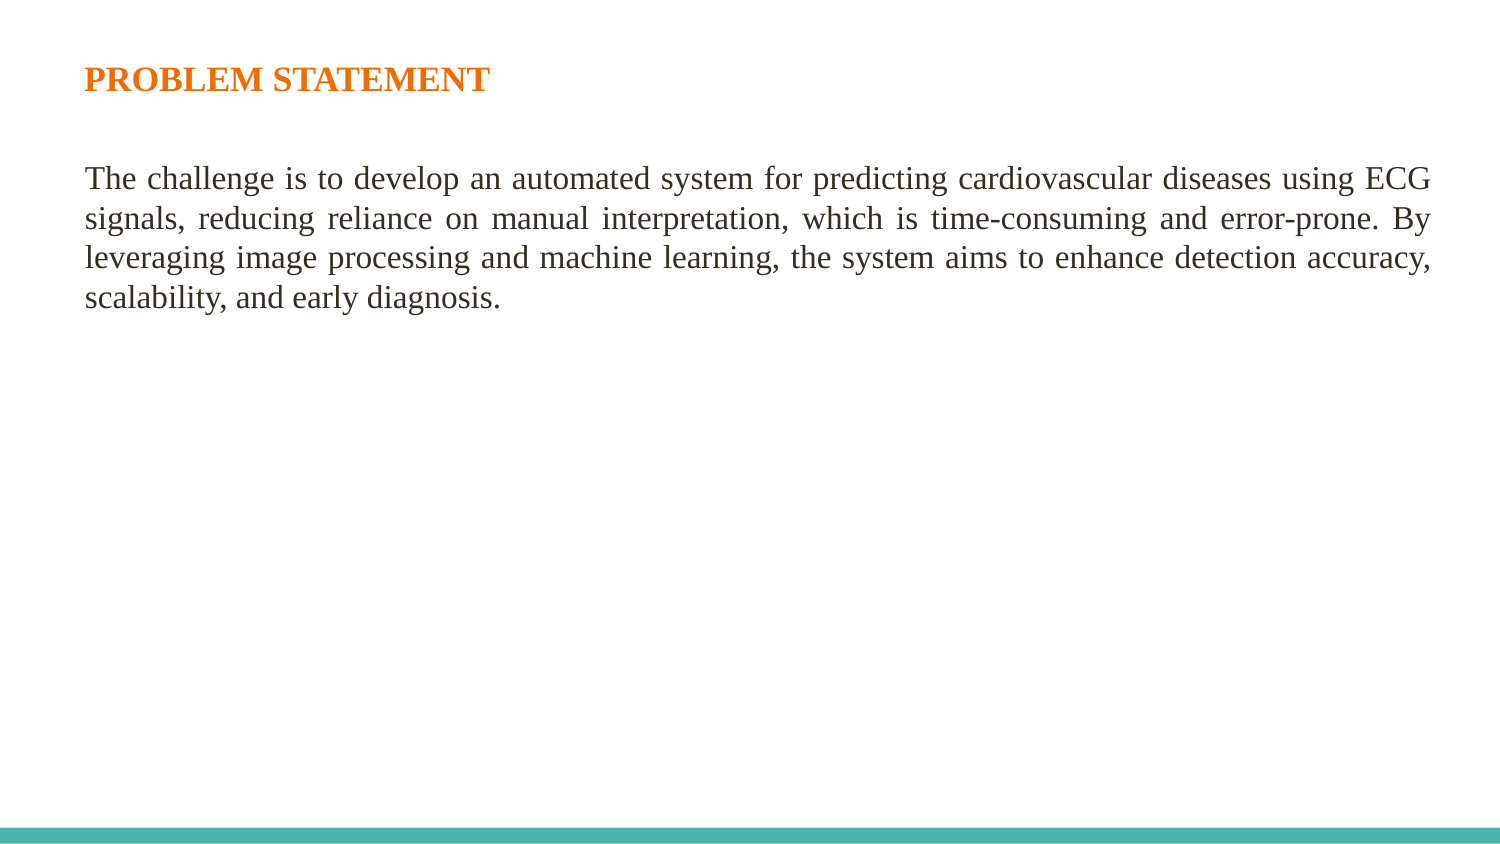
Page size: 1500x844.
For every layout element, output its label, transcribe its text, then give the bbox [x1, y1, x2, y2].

title PROBLEM STATEMENT [51, 40, 1449, 140]
list The challenge is to develop an automated system for predicting cardiovascular diseases using ECG signals, reducing reliance on manual interpretation, which is time-consuming and error-prone. By leveraging image processing and machine learning, the system aims to enhance detection accuracy, scalability, and early diagnosis. [51, 140, 1449, 378]
